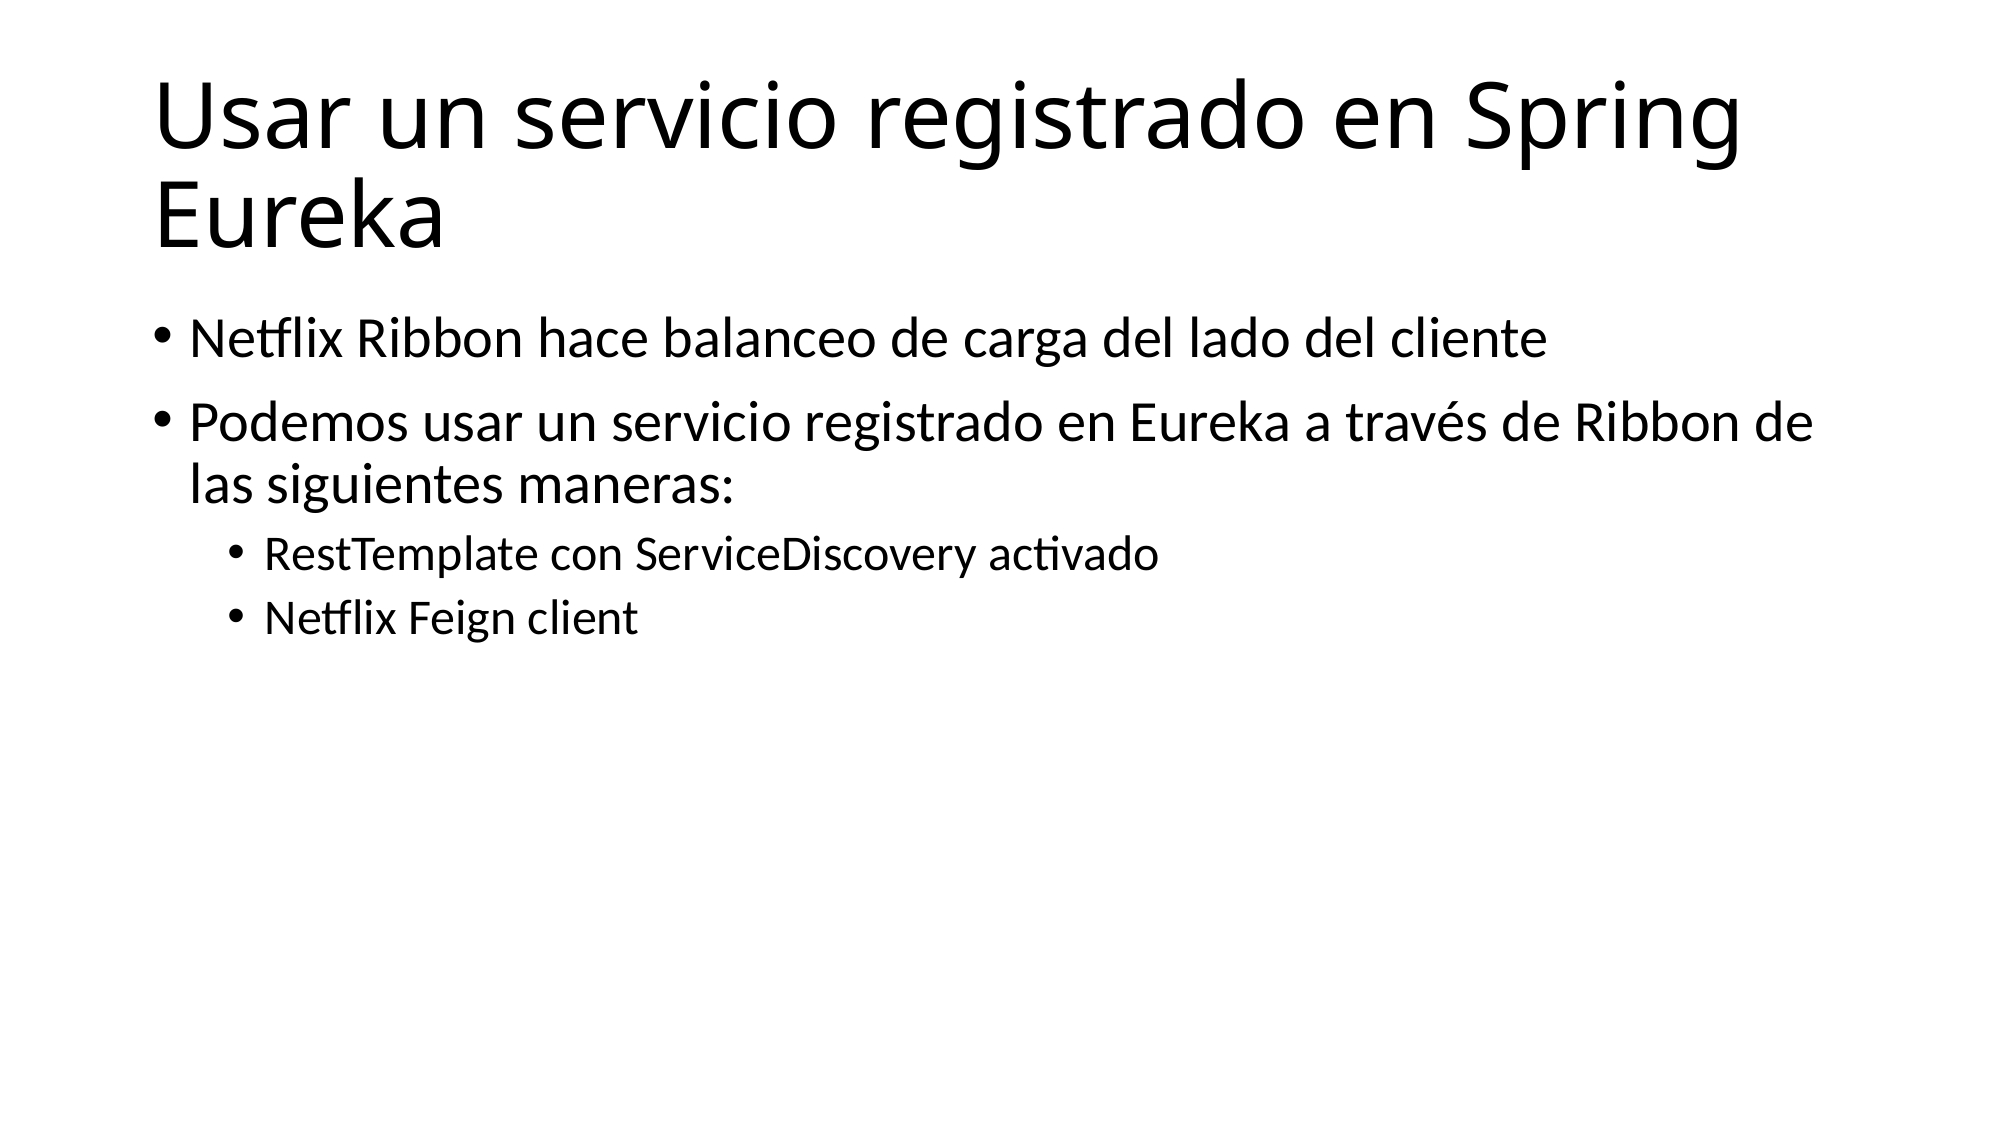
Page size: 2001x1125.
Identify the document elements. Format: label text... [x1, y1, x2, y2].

list Netflix Ribbon hace balanceo de carga del lado del cliente Podemos usar un servicio registrado en Eureka a través de Ribbon de las siguientes maneras: RestTemplate con ServiceDiscovery activado Netflix Feign client [137, 299, 1863, 1014]
title Usar un servicio registrado en Spring Eureka [137, 59, 1863, 278]
